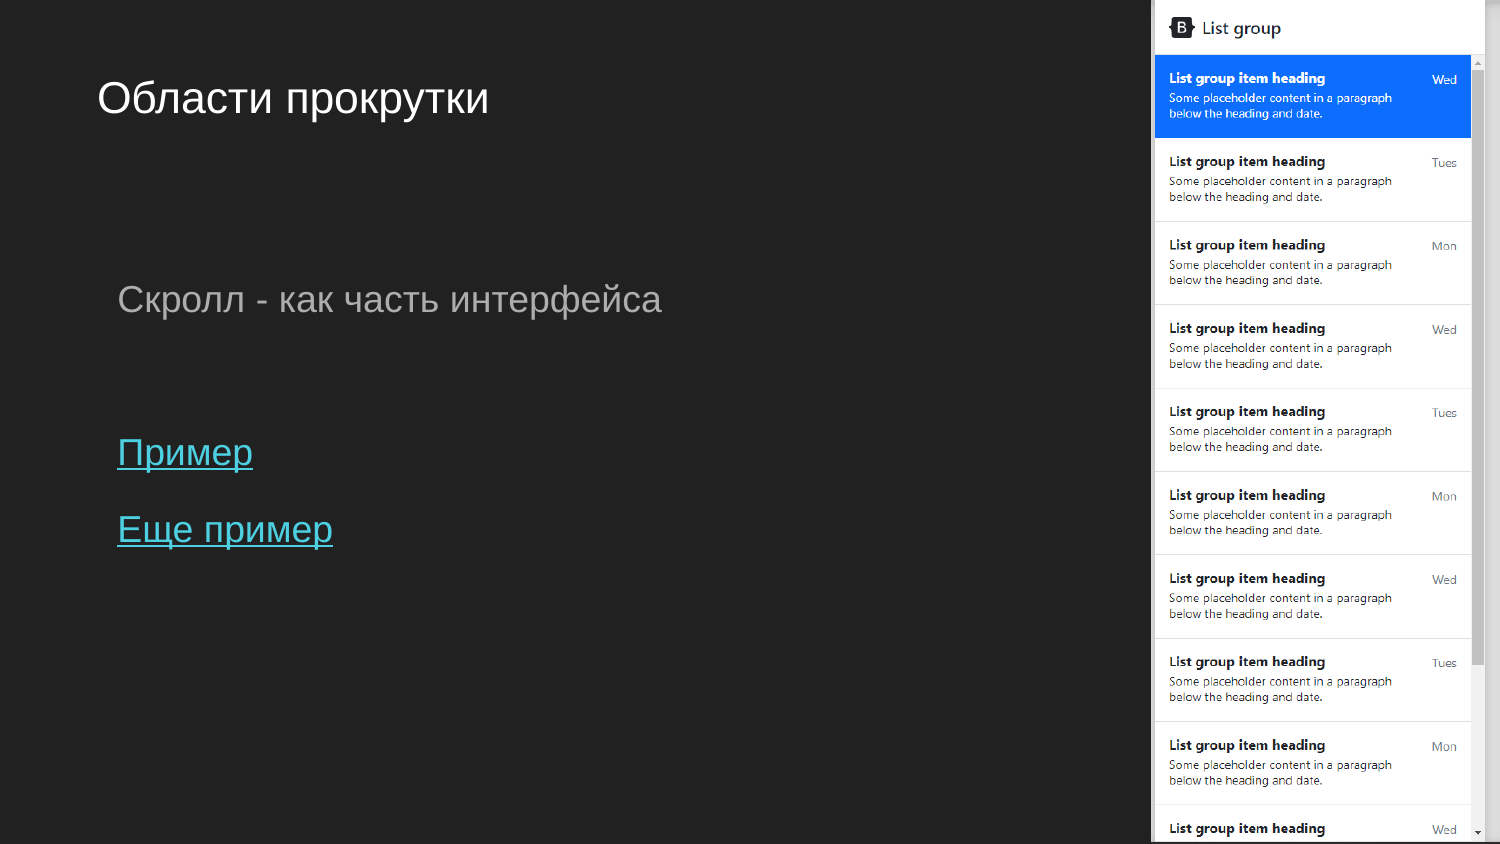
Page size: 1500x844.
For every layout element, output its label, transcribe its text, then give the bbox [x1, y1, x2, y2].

picture [1151, 0, 1500, 844]
subtitle Скролл - как часть интерфейса Пример Еще пример [102, 253, 937, 736]
title Области прокрутки [82, 54, 1146, 138]
